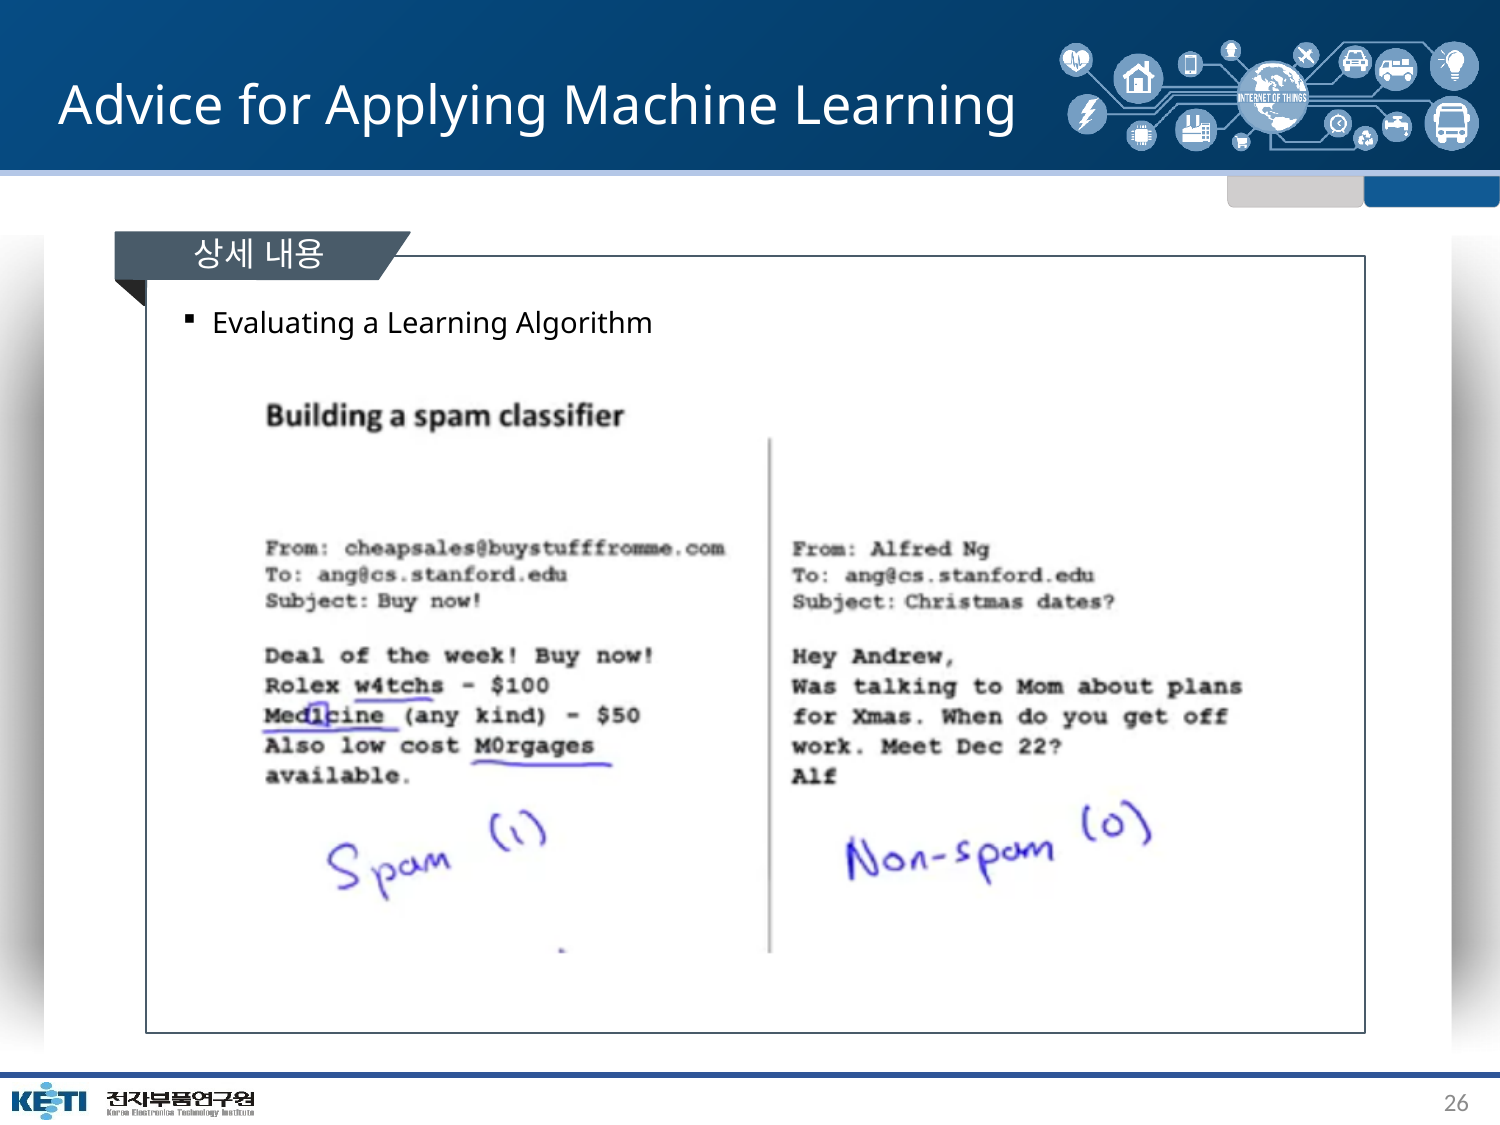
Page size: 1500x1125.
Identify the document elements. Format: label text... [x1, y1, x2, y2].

slide_number 26 [1146, 1088, 1485, 1114]
picture [246, 385, 1265, 966]
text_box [115, 231, 1366, 1034]
title Advice for Applying Machine Learning [43, 66, 1052, 149]
picture [12, 1082, 254, 1120]
